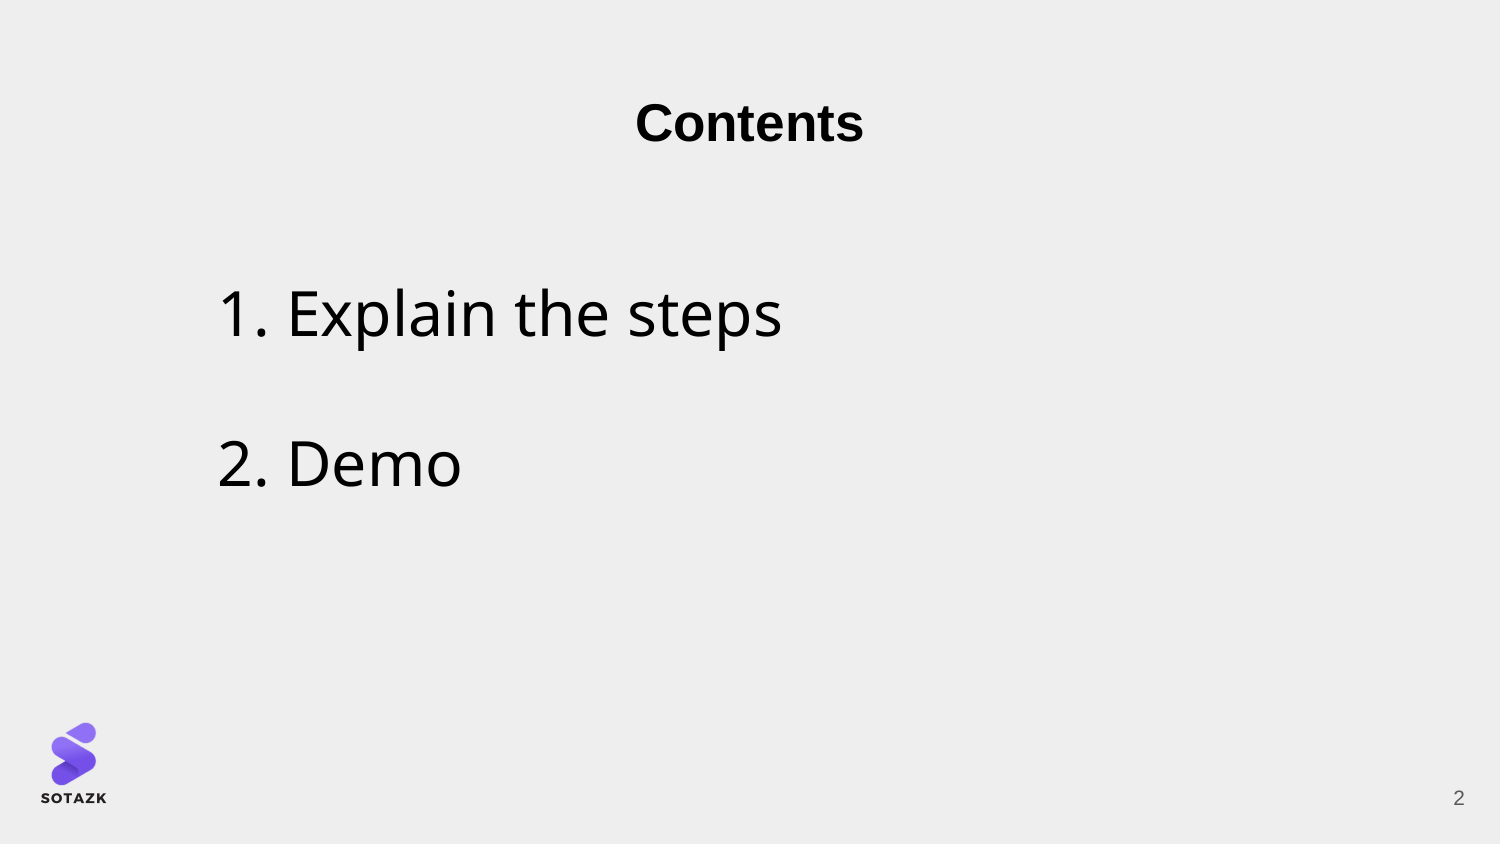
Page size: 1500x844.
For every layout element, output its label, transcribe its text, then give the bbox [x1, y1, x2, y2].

picture [29, 719, 120, 806]
title Contents [51, 72, 1449, 167]
text_box Explain the steps Demo [196, 259, 1304, 711]
slide_number ‹#› [1417, 764, 1480, 830]
